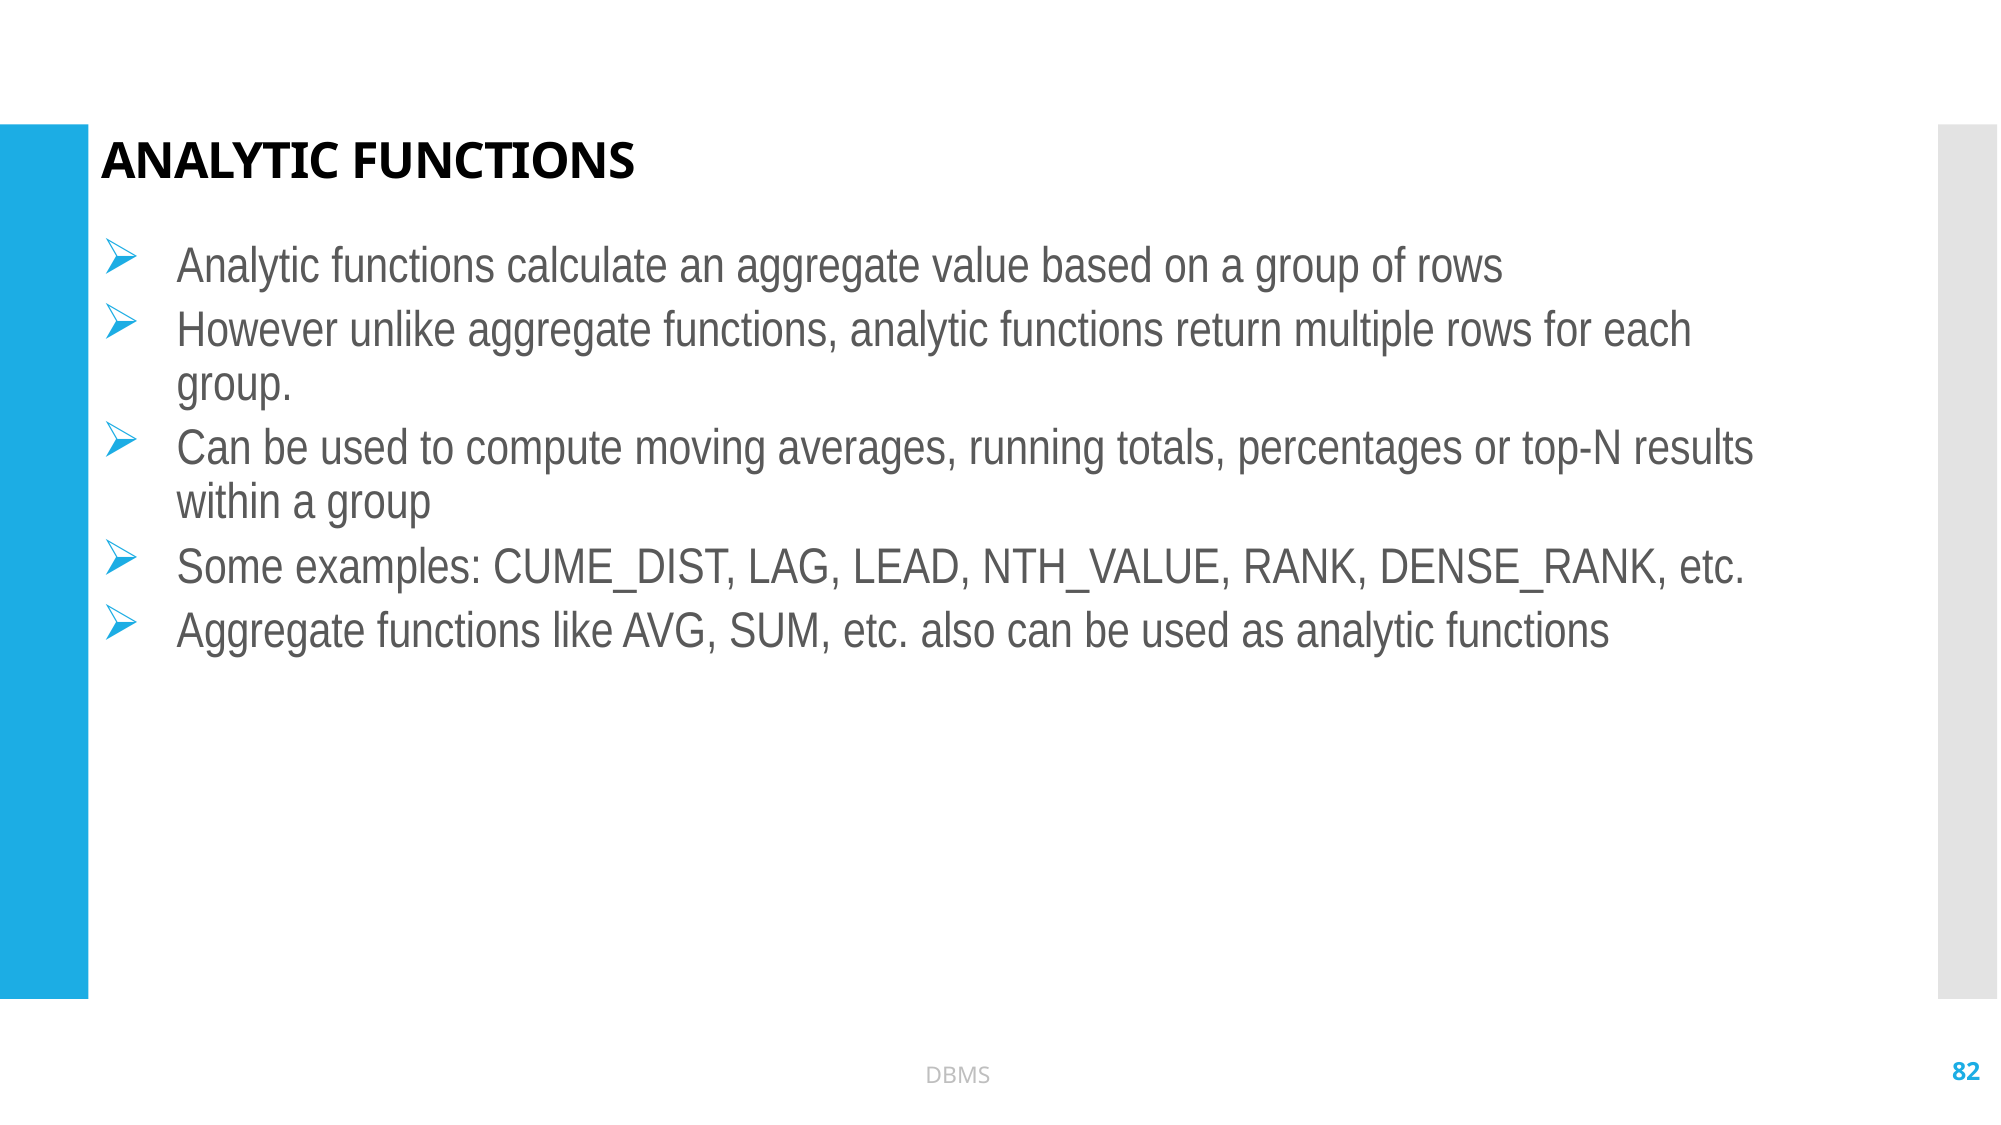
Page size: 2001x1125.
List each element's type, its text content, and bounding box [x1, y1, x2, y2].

list Analytic functions calculate an aggregate value based on a group of rows However unlike aggregate functions, analytic functions return multiple rows for each group. Can be used to compute moving averages, running totals, percentages or top-N results within a group Some examples: CUME_DIST, LAG, LEAD, NTH_VALUE, RANK, DENSE_RANK, etc. Aggregate functions like AVG, SUM, etc. also can be used as analytic functions [86, 231, 1830, 1036]
footer DBMS [473, 1046, 1443, 1107]
title ANALYTIC FUNCTIONS [86, 128, 1653, 189]
slide_number 82 [1744, 1042, 1996, 1103]
